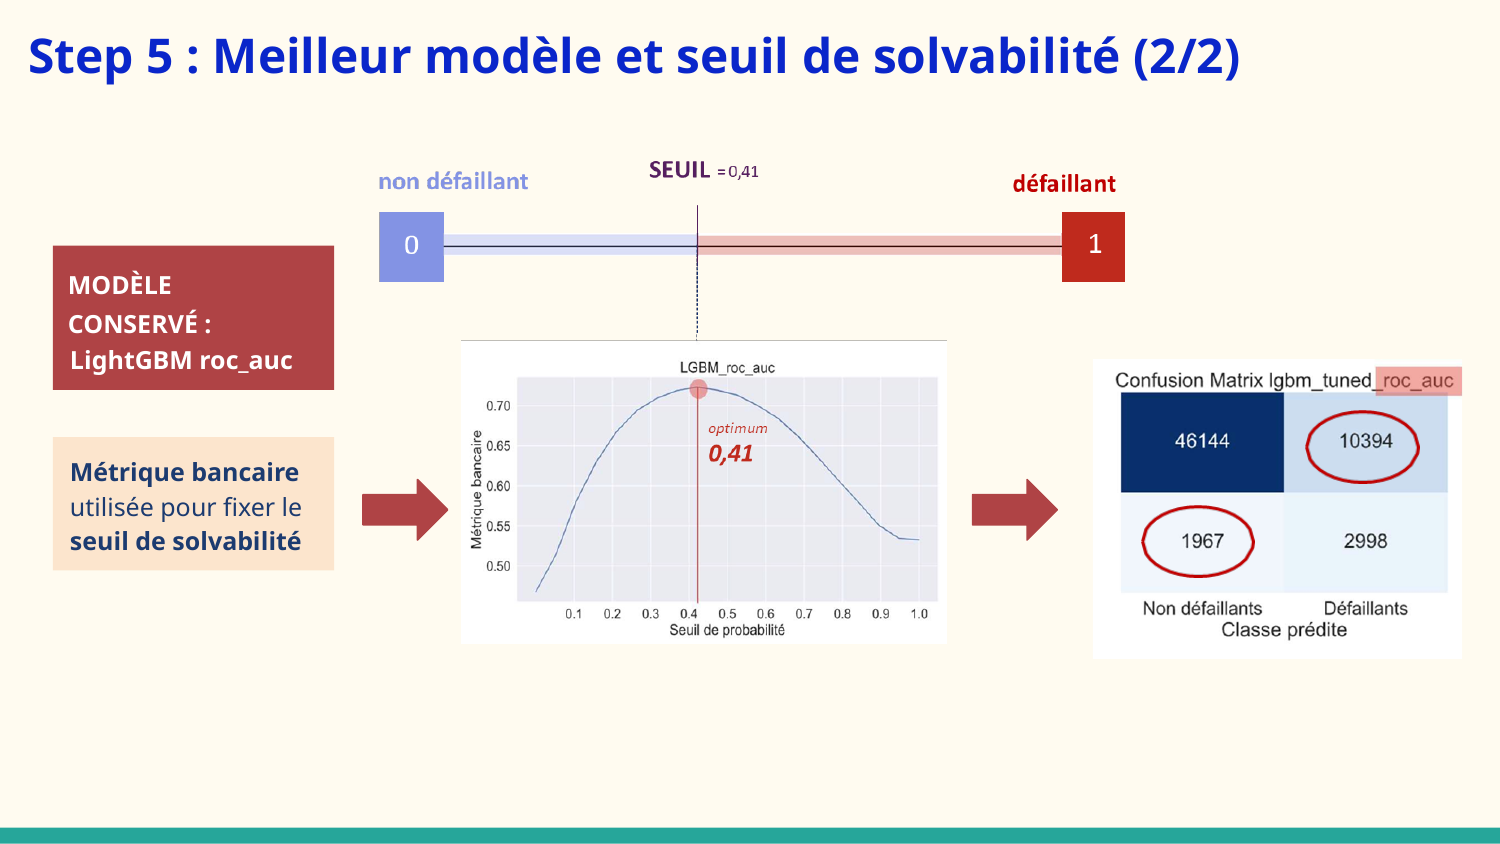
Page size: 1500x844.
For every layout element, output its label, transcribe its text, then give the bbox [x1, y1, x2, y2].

text_box Step 5 : Meilleur modèle et seuil de solvabilité (2/2) [13, 10, 1401, 105]
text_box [1092, 359, 1463, 659]
text_box MODÈLE CONSERVÉ : LightGBM roc_auc [52, 245, 335, 390]
text_box Métrique bancaire utilisée pour fixer le seuil de solvabilité [52, 437, 335, 571]
picture [362, 145, 1132, 645]
